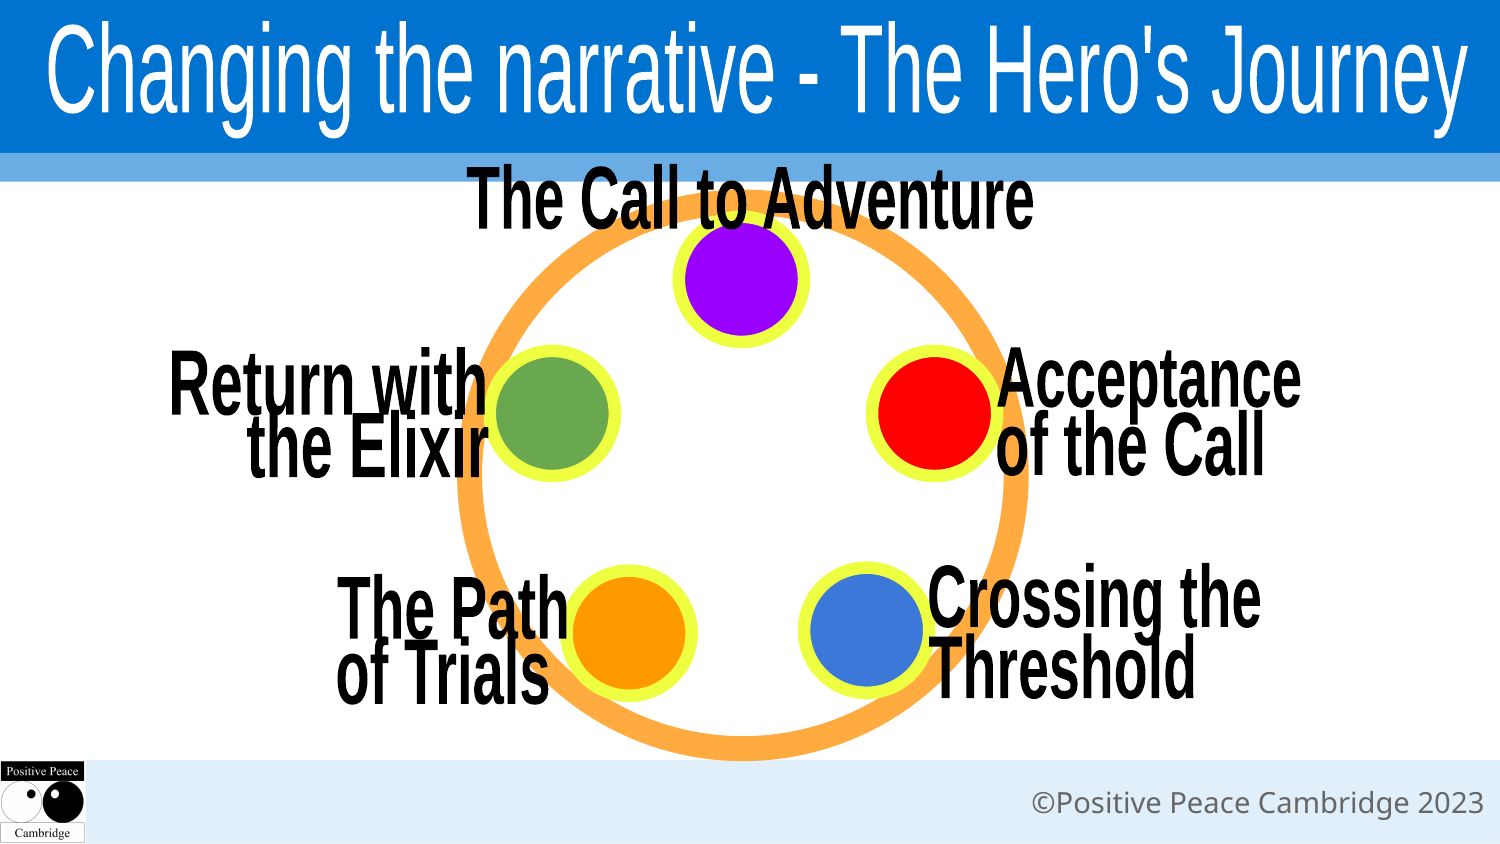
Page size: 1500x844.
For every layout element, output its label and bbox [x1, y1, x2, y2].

text_box [804, 567, 930, 693]
text_box [872, 350, 998, 477]
text_box [566, 570, 692, 696]
picture [0, 760, 86, 844]
text_box [469, 202, 1017, 749]
text_box [489, 350, 615, 477]
text_box [678, 216, 805, 342]
